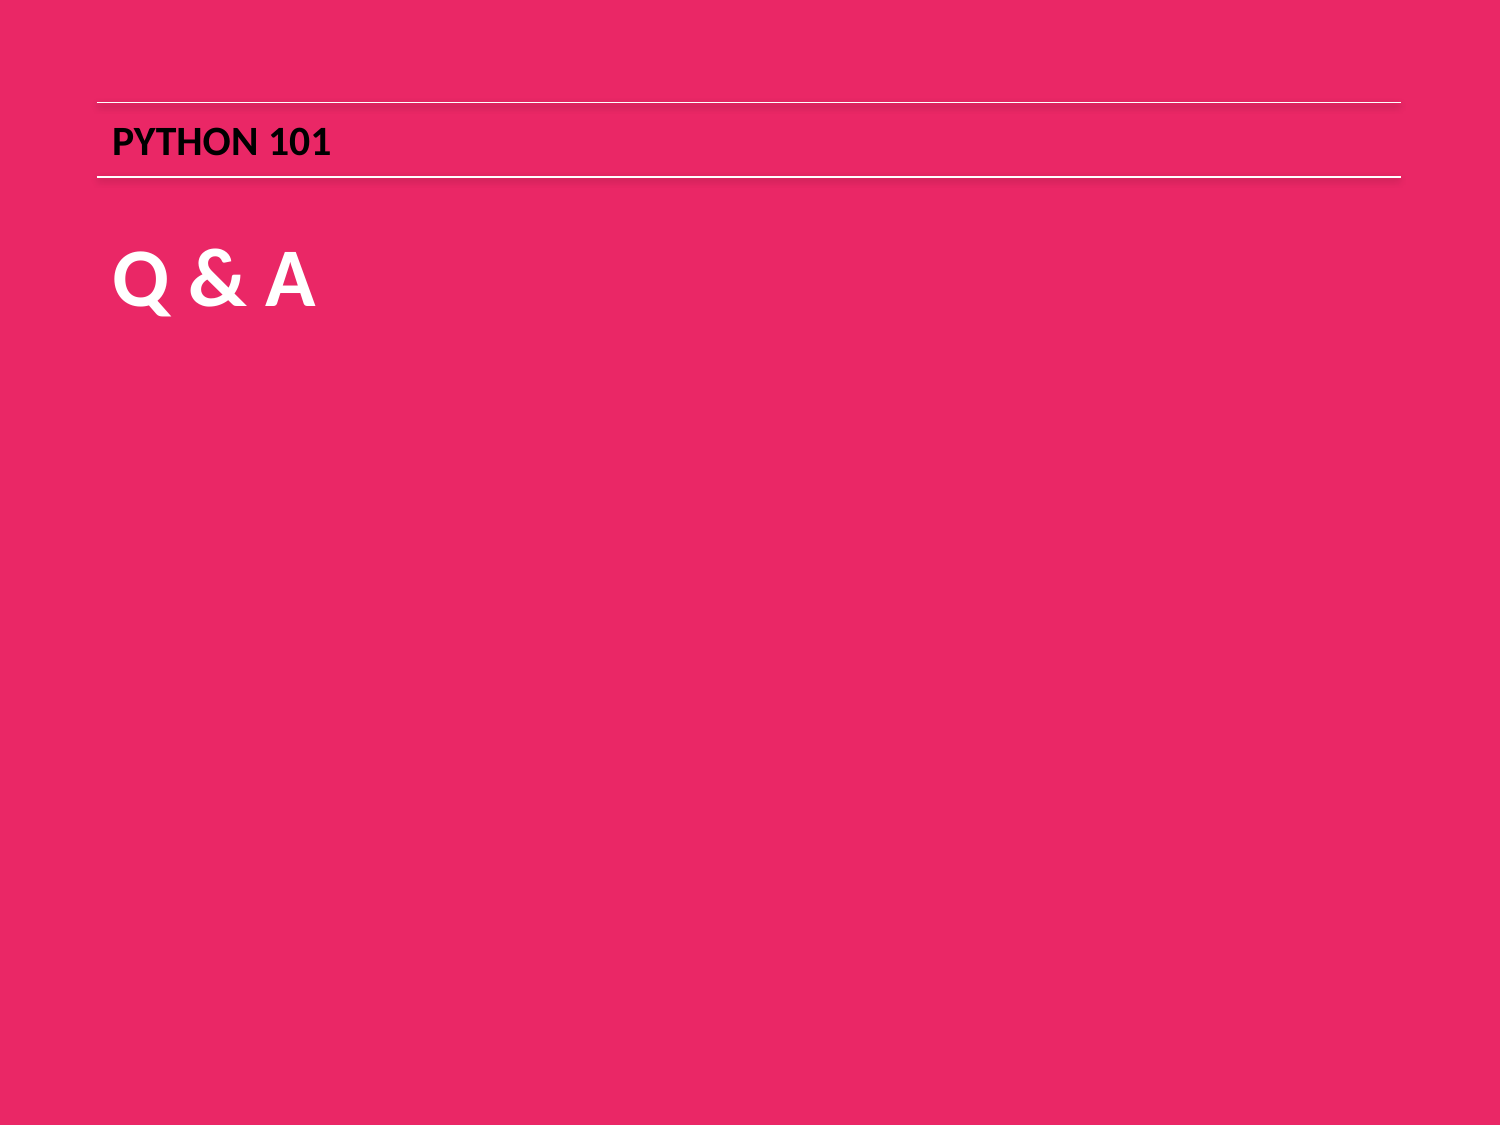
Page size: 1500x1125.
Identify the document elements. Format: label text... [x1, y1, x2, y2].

text_box PYTHON 101 [97, 109, 347, 171]
text_box [0, 0, 1500, 1125]
text_box Q & A [97, 215, 332, 331]
